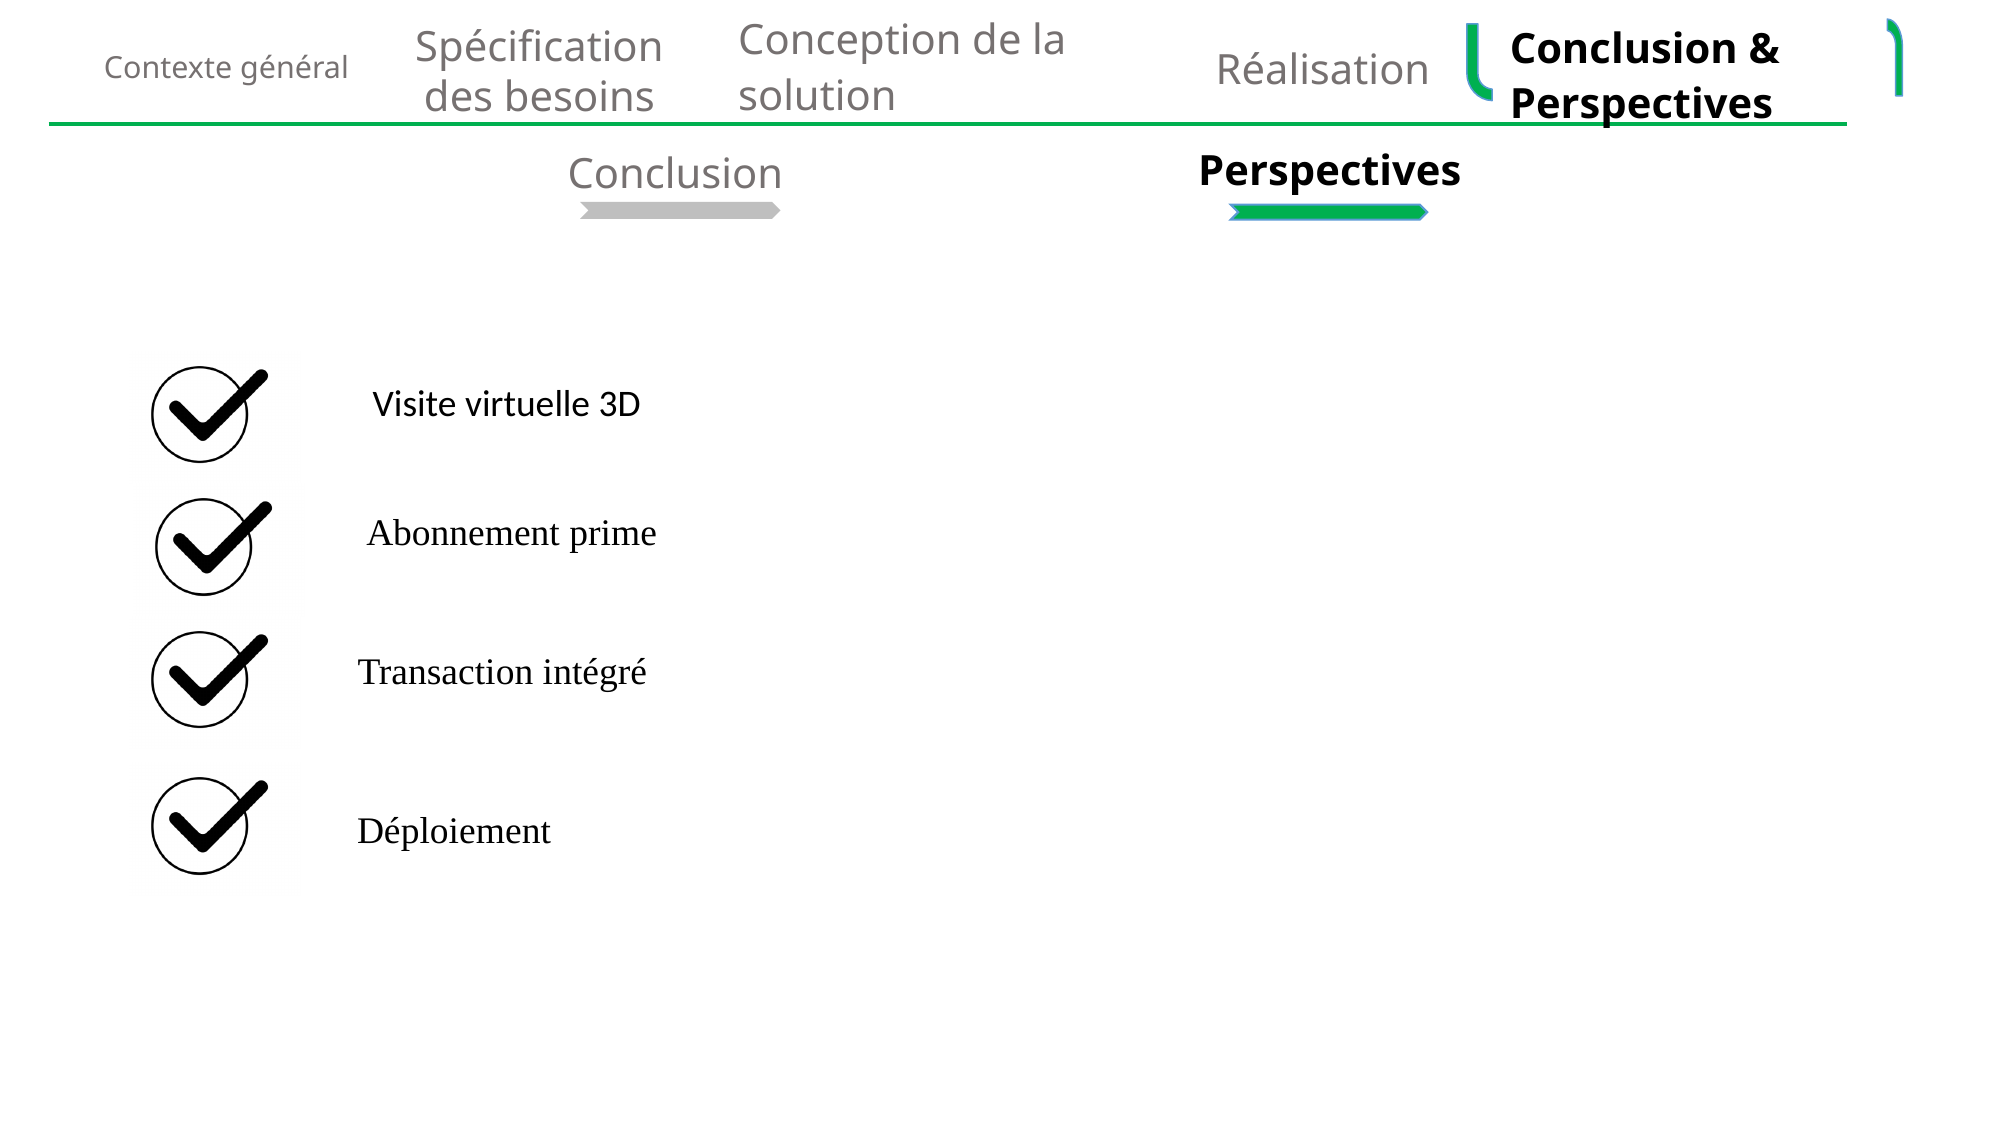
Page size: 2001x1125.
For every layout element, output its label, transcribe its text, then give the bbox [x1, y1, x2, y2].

text_box Conception de la solution [738, 26, 1131, 101]
text_box Contexte général [103, 33, 365, 101]
picture [129, 762, 301, 896]
text_box [1228, 203, 1429, 221]
text_box Réalisation [1215, 28, 1579, 102]
text_box Perspectives [1136, 135, 1545, 201]
picture [129, 351, 305, 749]
text_box Visite virtuelle 3D [357, 371, 656, 432]
text_box Déploiement [342, 798, 567, 859]
text_box Transaction intégré [342, 639, 663, 700]
text_box [1887, 19, 1903, 96]
text_box Spécification des besoins [376, 33, 703, 108]
text_box Conclusion [476, 139, 885, 204]
text_box Abonnement prime [351, 500, 673, 561]
text_box [1466, 23, 1493, 101]
text_box Conclusion & Perspectives [1509, 34, 1896, 109]
text_box [580, 204, 781, 219]
